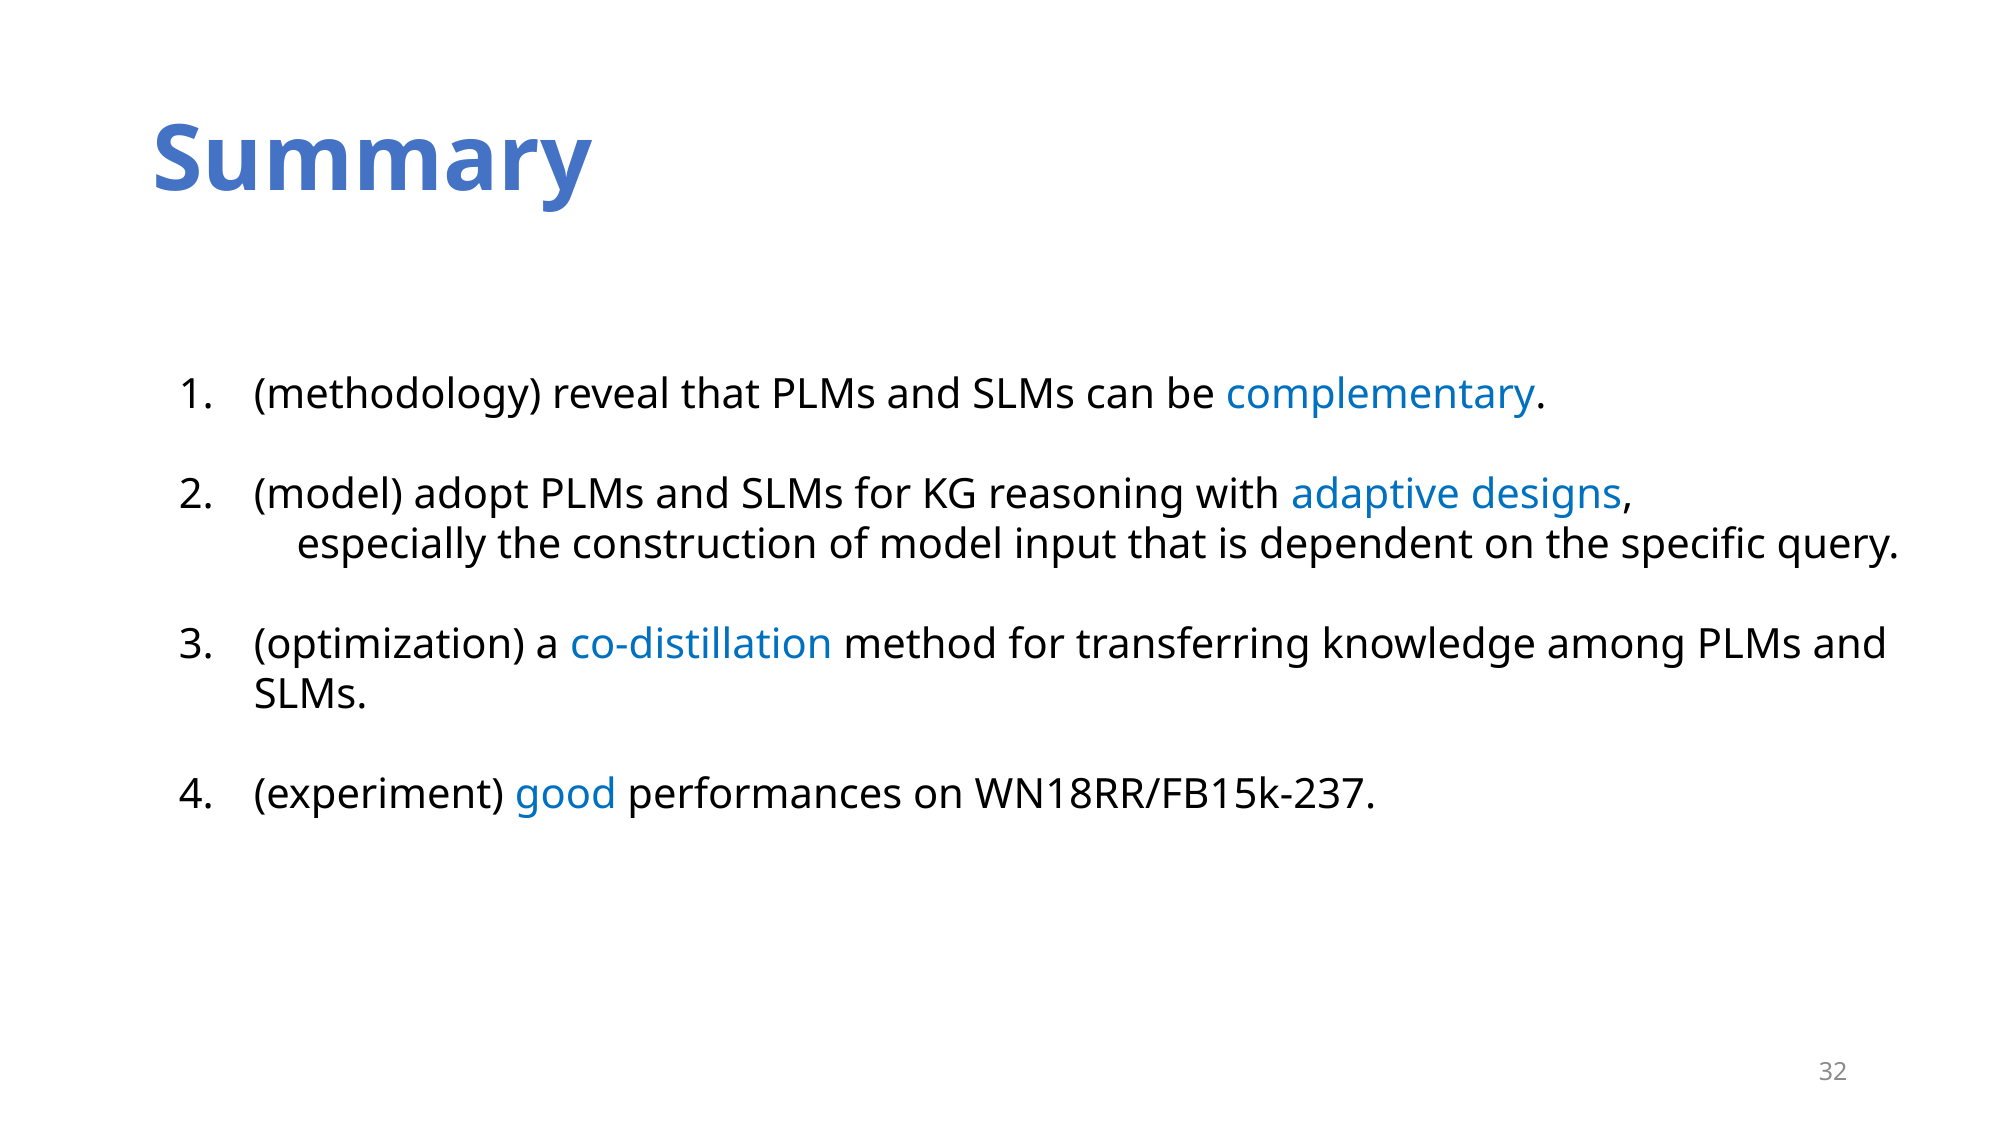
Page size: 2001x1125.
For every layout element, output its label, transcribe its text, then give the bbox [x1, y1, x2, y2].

slide_number 32 [1412, 1042, 1863, 1103]
text_box (methodology) reveal that PLMs and SLMs can be complementary. (model) adopt PLMs and SLMs for KG reasoning with adaptive designs, especially the construction of model input that is dependent on the specific query. (optimization) a co-distillation method for transferring knowledge among PLMs and SLMs. (experiment) good performances on WN18RR/FB15k-237. [163, 359, 1949, 825]
title Summary [137, 52, 1863, 270]
